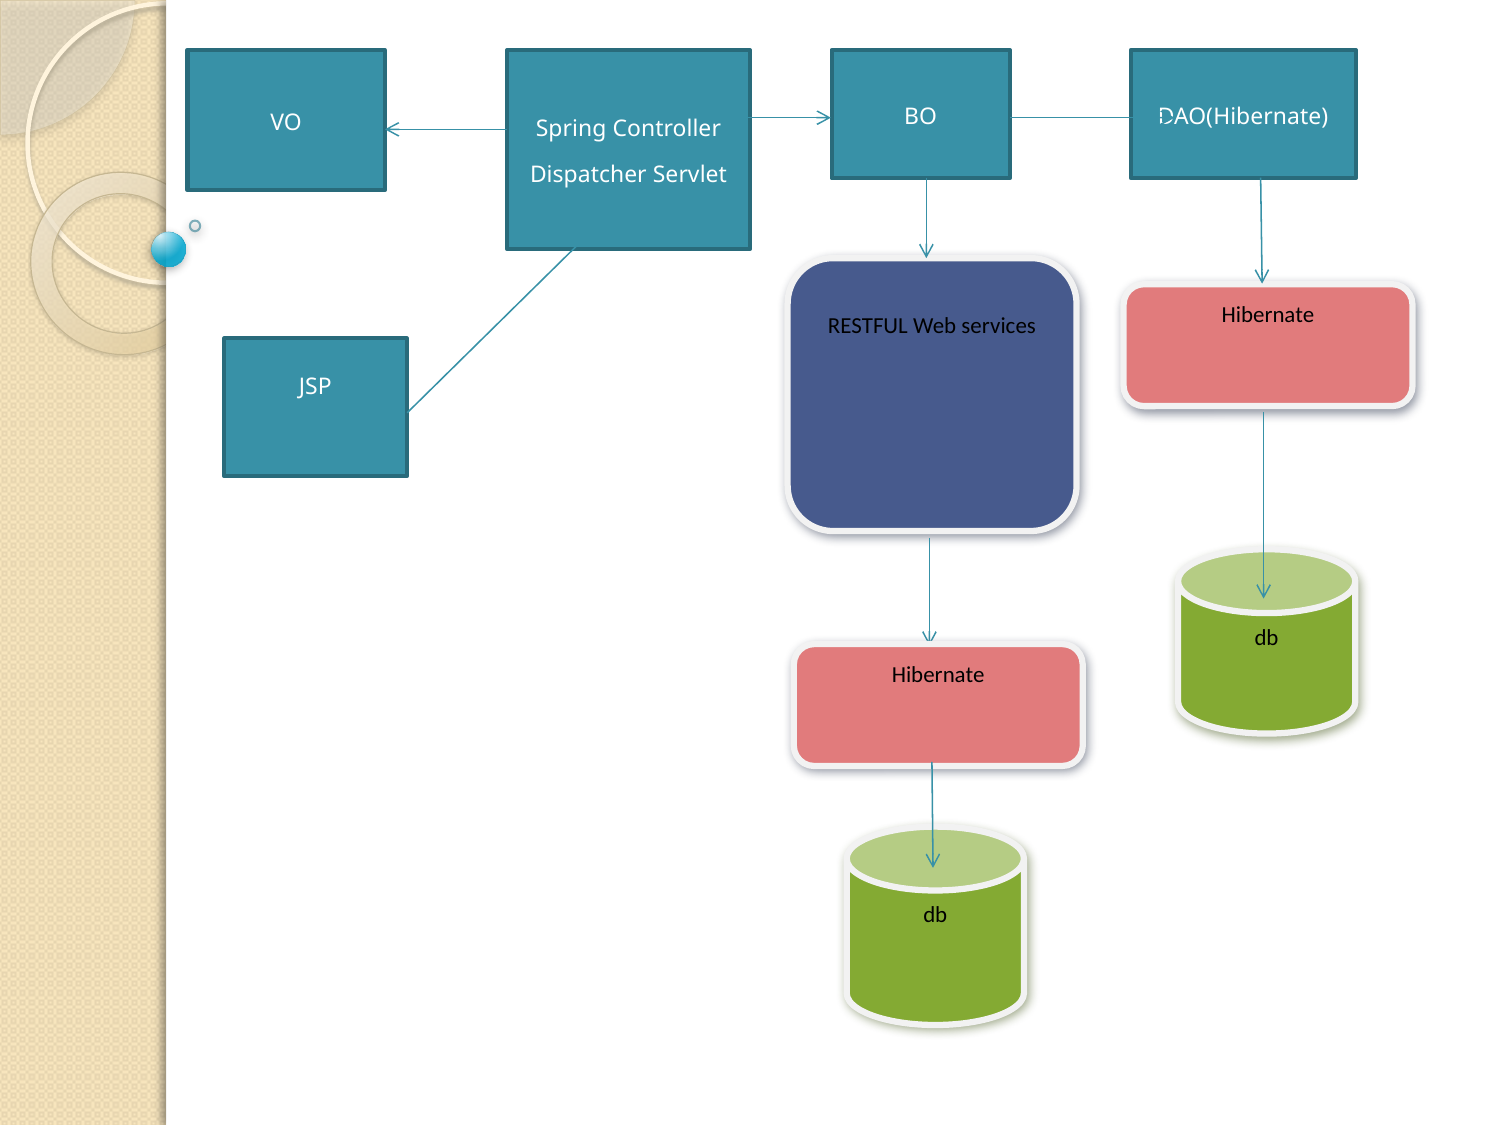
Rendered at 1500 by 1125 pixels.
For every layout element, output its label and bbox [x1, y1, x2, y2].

text_box [187, 49, 1413, 1026]
